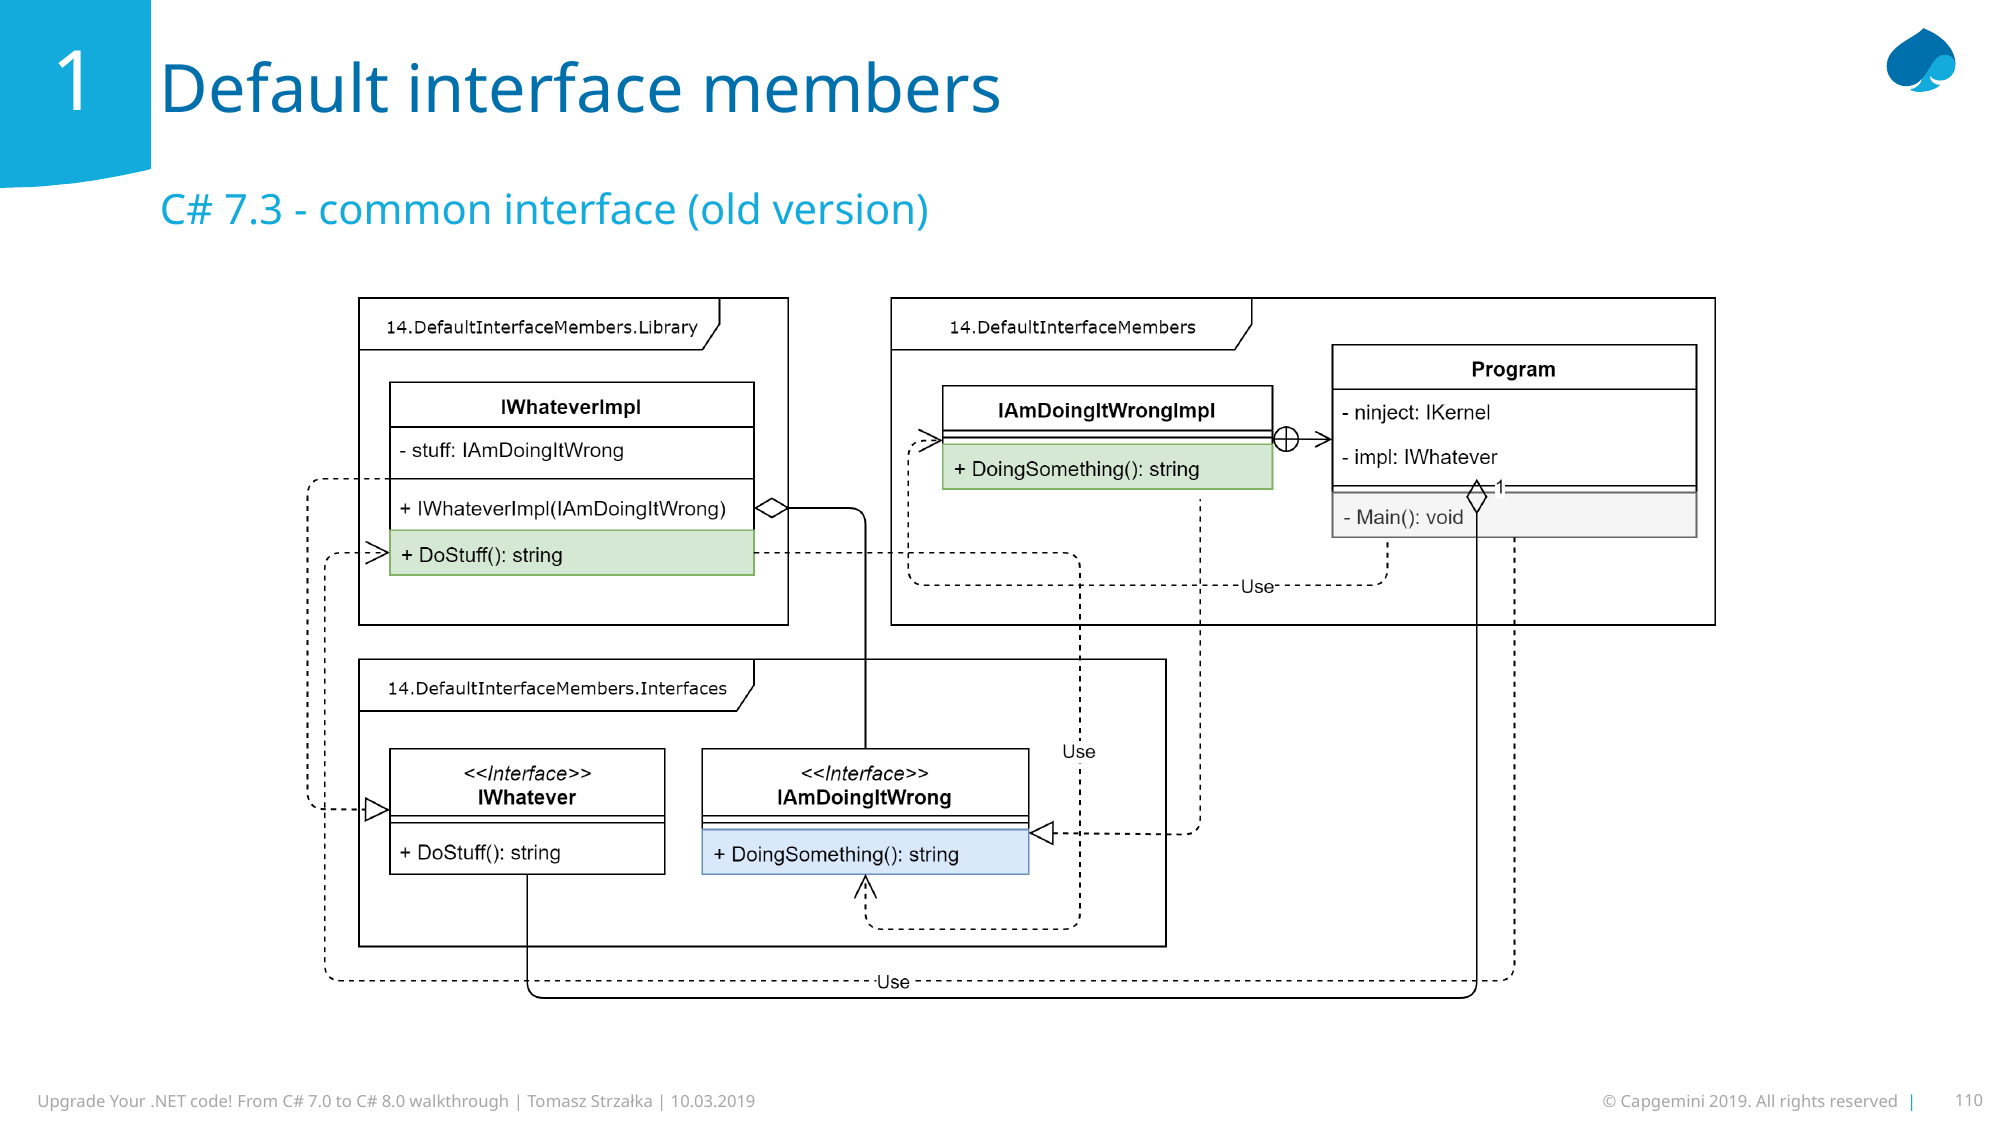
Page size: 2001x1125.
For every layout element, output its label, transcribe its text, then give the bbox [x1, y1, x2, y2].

title Default interface members [159, 0, 1863, 182]
picture [284, 297, 1716, 1033]
list 1 [0, 7, 150, 158]
list C# 7.3 - common interface (old version) [159, 188, 1955, 272]
